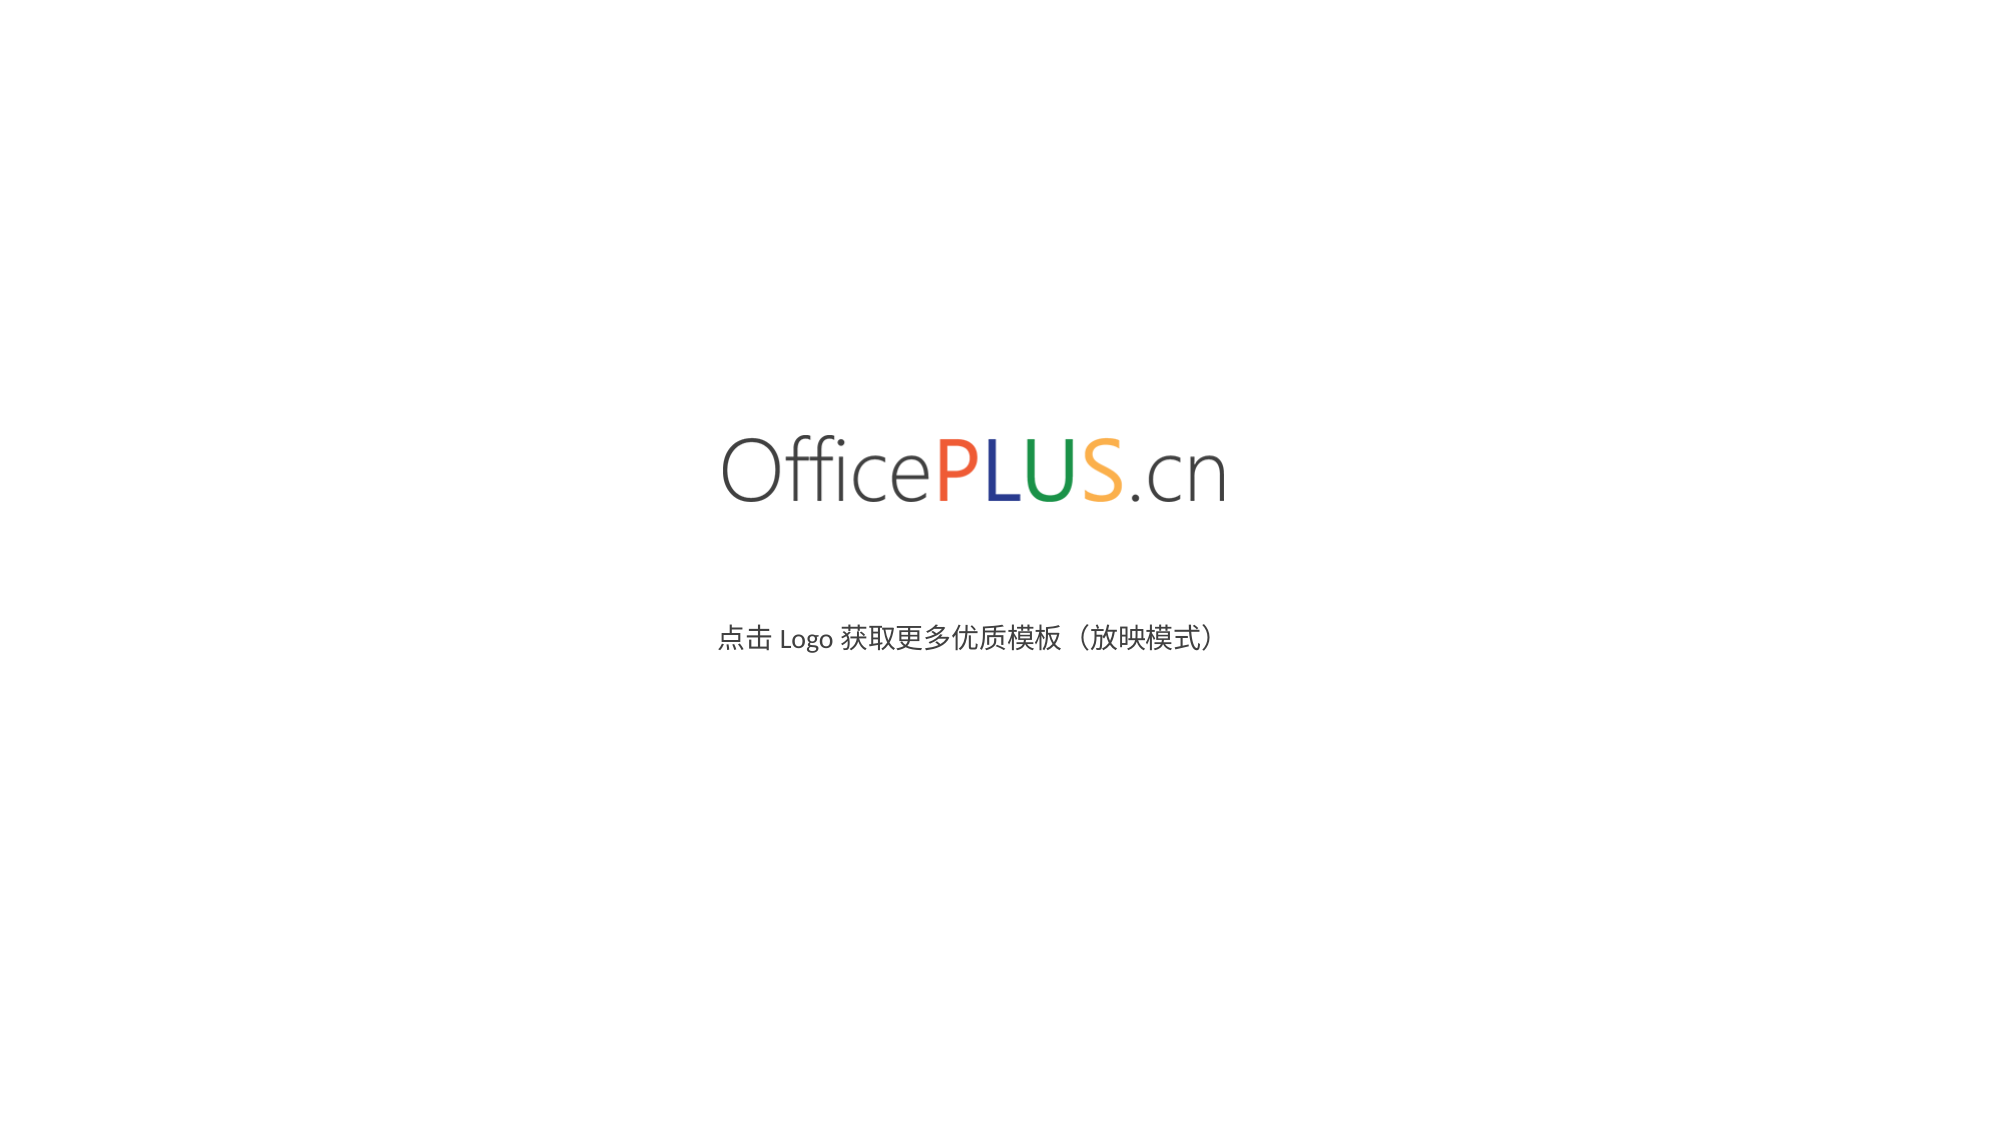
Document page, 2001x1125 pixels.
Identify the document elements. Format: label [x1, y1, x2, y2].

picture [723, 435, 1224, 502]
